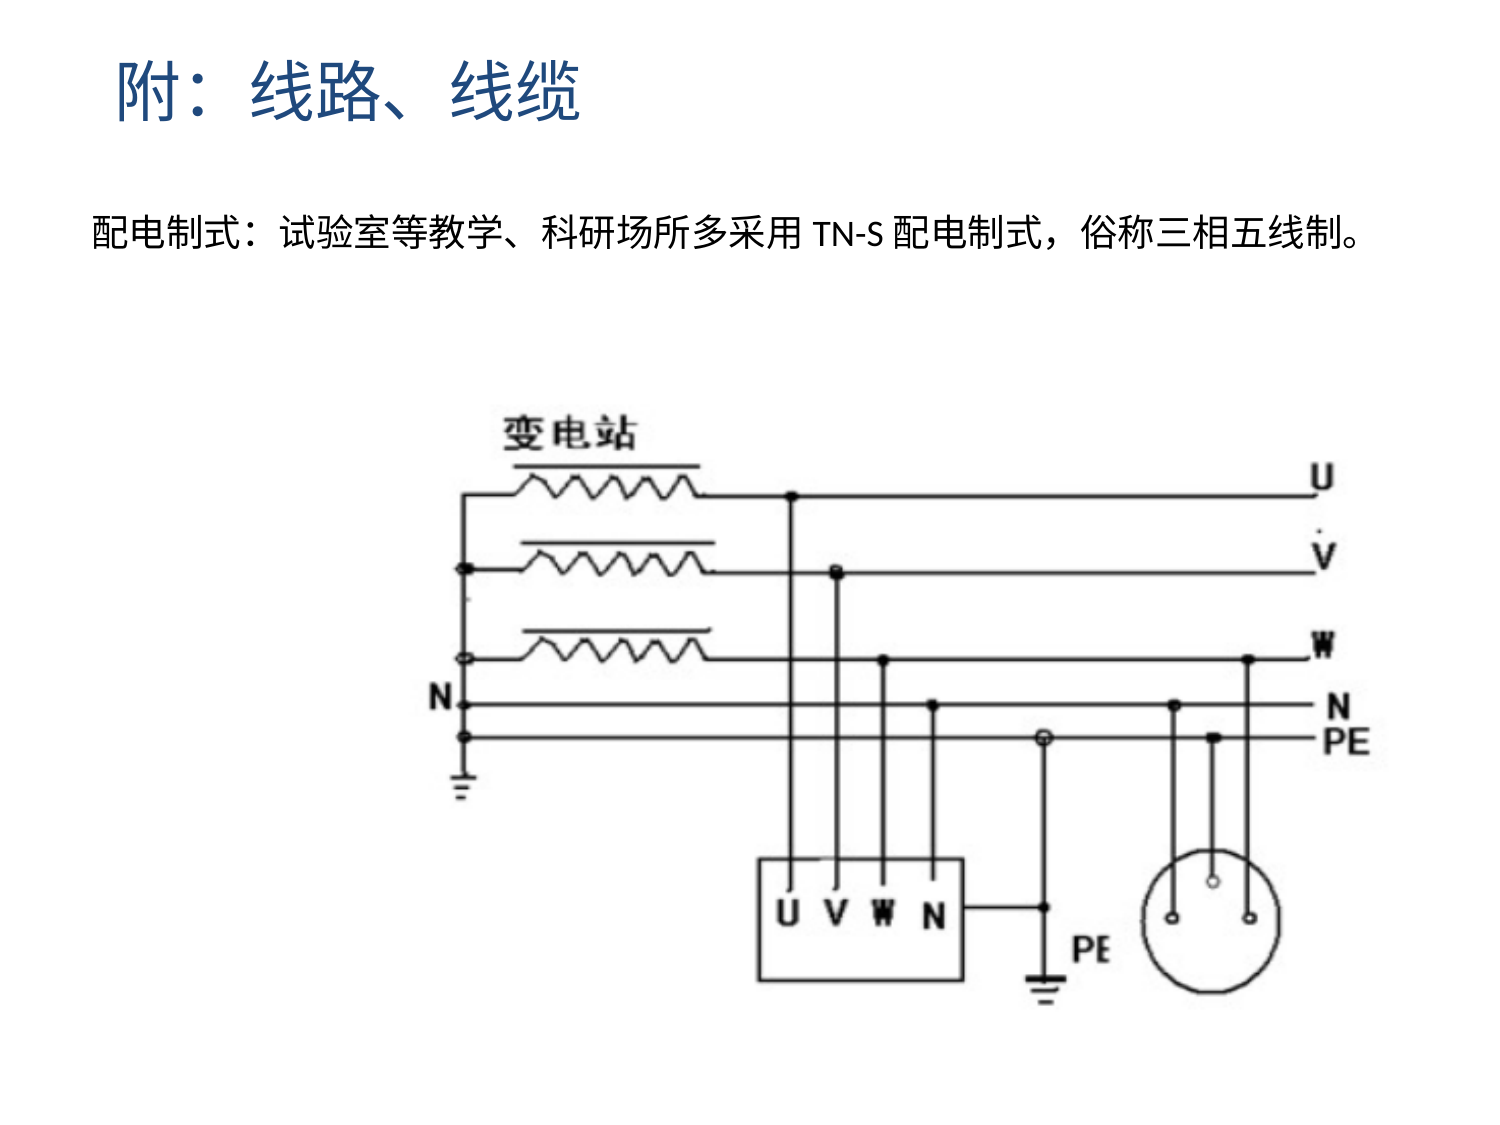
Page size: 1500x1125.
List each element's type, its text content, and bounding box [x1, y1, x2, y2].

picture [383, 385, 1424, 1028]
text_box 配电制式：试验室等教学、科研场所多采用TN-S配电制式，俗称三相五线制。 [76, 178, 1460, 261]
text_box 附：线路、线缆 [100, 42, 1126, 138]
